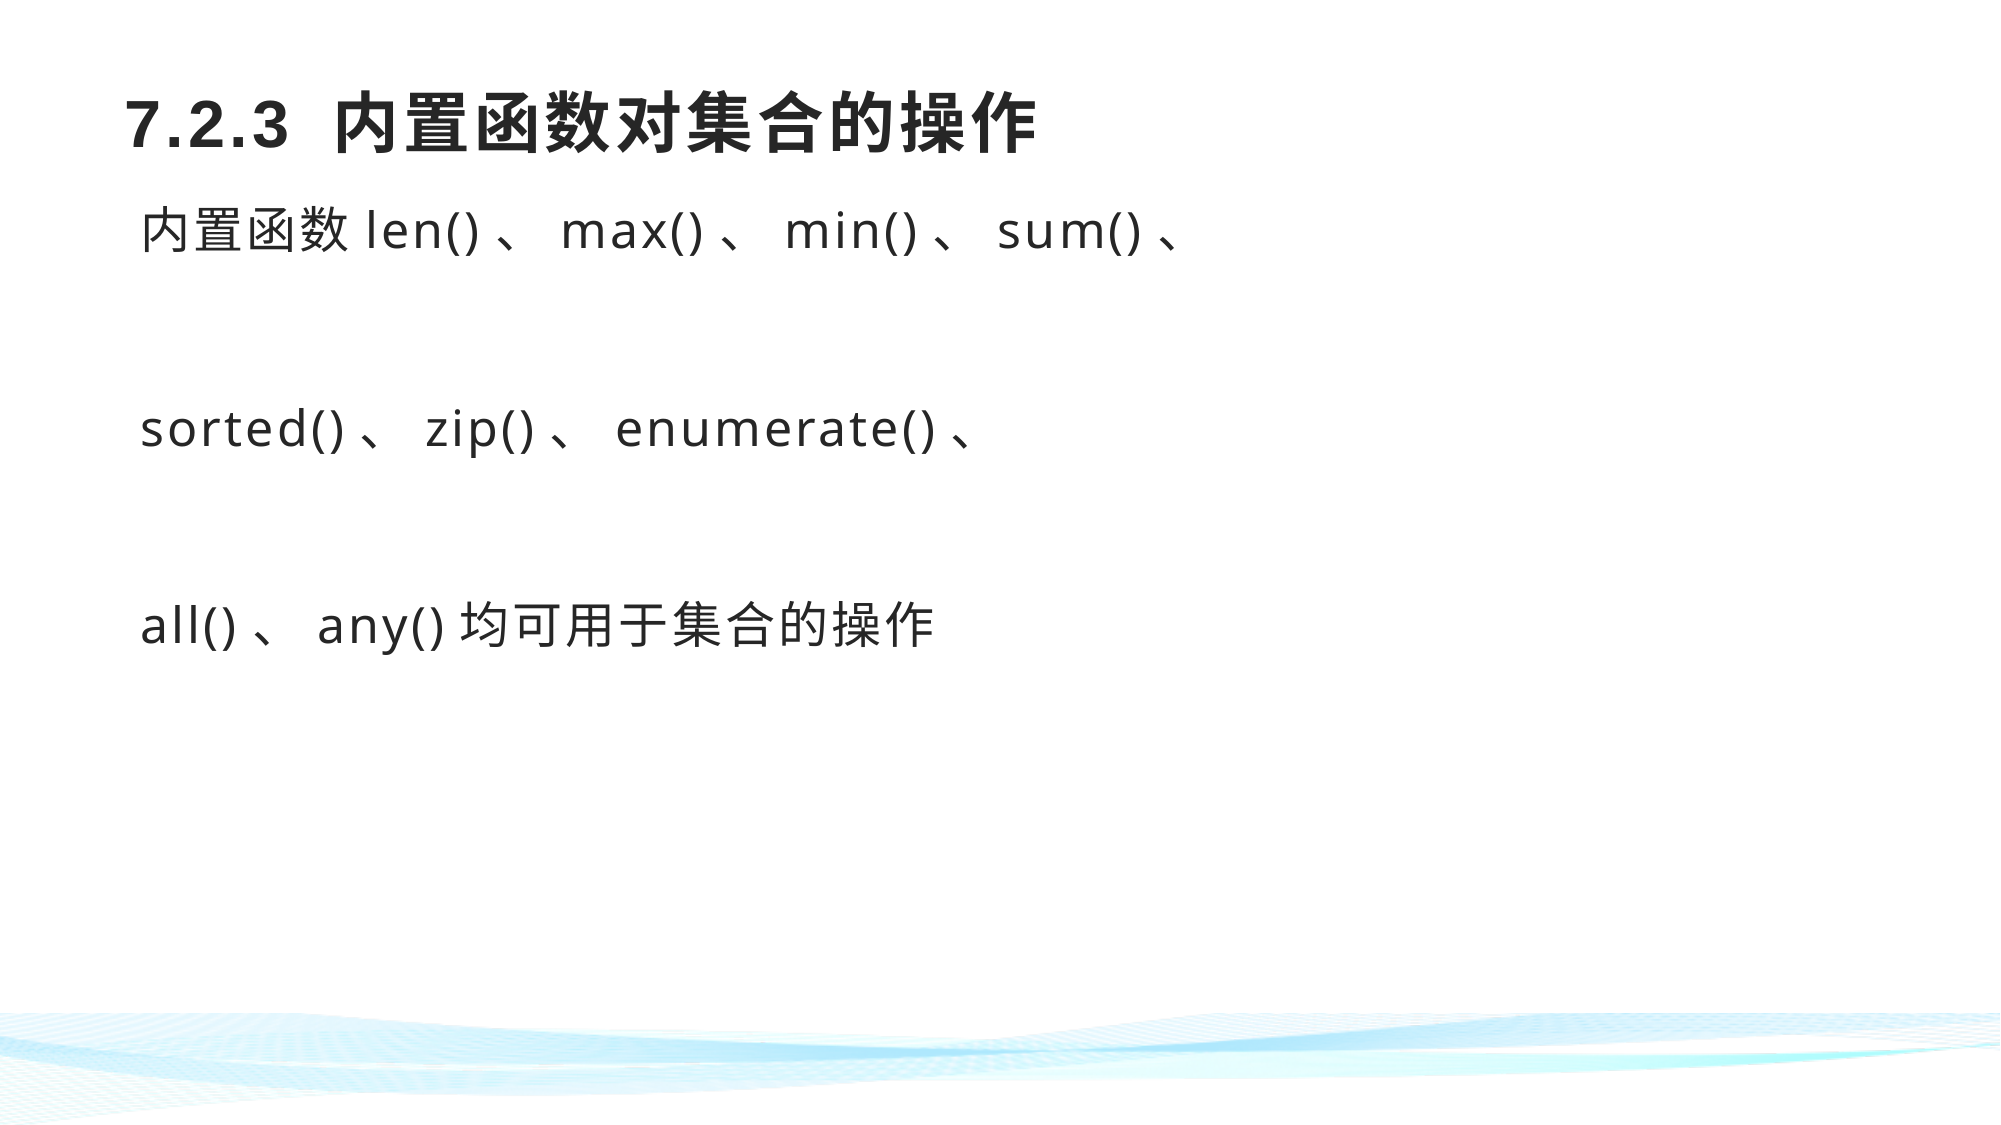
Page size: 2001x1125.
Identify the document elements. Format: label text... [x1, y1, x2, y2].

picture [0, 1013, 2000, 1125]
title 7.2.3 内置函数对集合的操作 [109, 72, 1891, 191]
slide_number [1412, 1041, 1856, 1094]
list 内置函数len()、max()、min()、sum()、 sorted()、zip()、enumerate()、 all()、any()均可用于集合的操作 [125, 172, 1709, 988]
